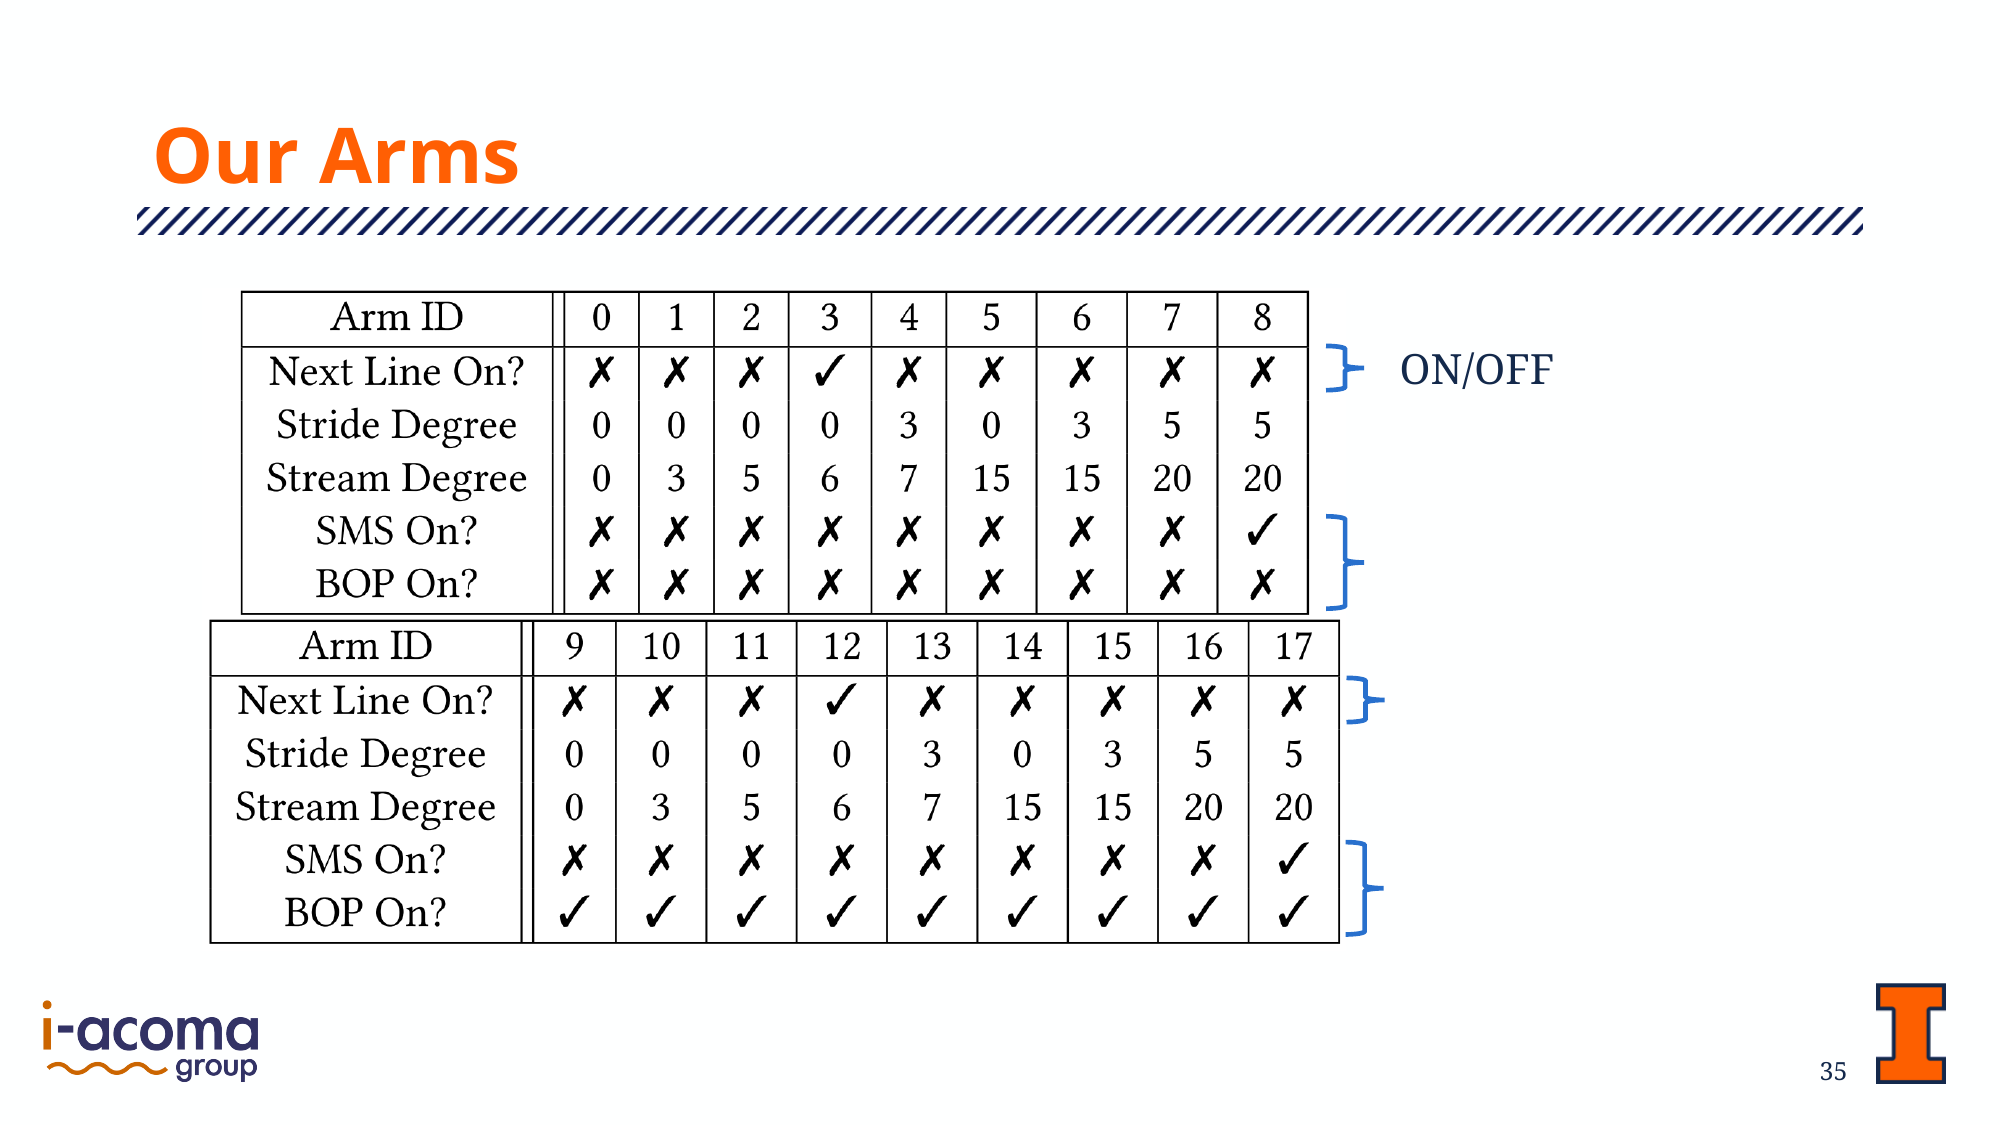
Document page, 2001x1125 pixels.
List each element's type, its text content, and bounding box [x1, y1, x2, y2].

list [201, 288, 1346, 951]
picture [137, 208, 1863, 235]
picture [39, 983, 261, 1084]
title Our Arms [137, 109, 1863, 208]
text_box ON/OFF [1384, 335, 1745, 401]
picture [1876, 983, 1946, 1084]
text_box [1346, 677, 1385, 723]
slide_number 35 [1412, 1042, 1863, 1103]
text_box [1346, 365, 1365, 371]
text_box [1346, 841, 1384, 936]
text_box [1346, 559, 1365, 566]
